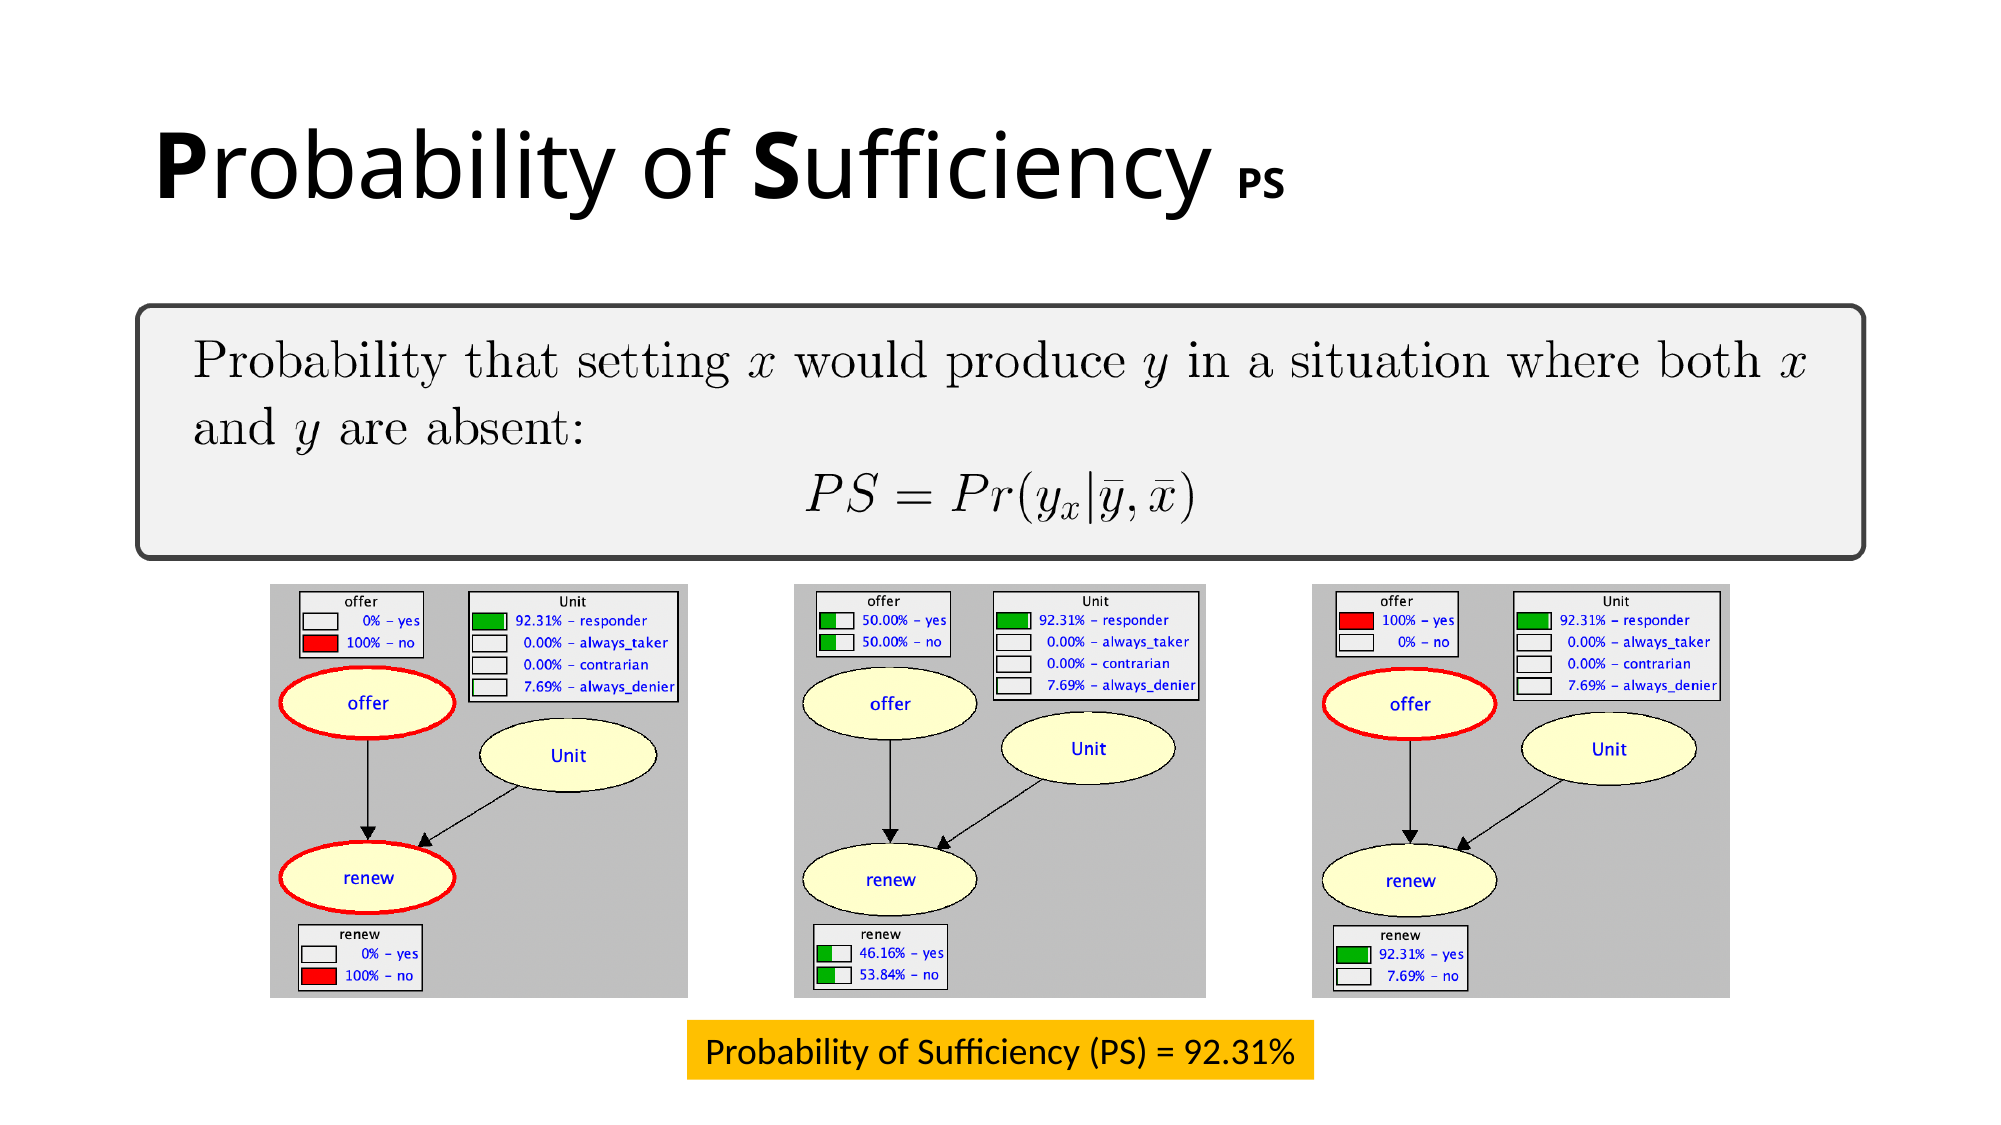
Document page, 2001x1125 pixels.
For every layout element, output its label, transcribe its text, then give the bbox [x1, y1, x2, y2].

title Probability of Sufficiency PS [137, 59, 1863, 278]
picture [130, 299, 1869, 563]
text_box Probability of Sufficiency (PS) = 92.31% [687, 1019, 1315, 1080]
picture [794, 584, 1206, 998]
picture [270, 584, 688, 998]
picture [1312, 584, 1730, 998]
